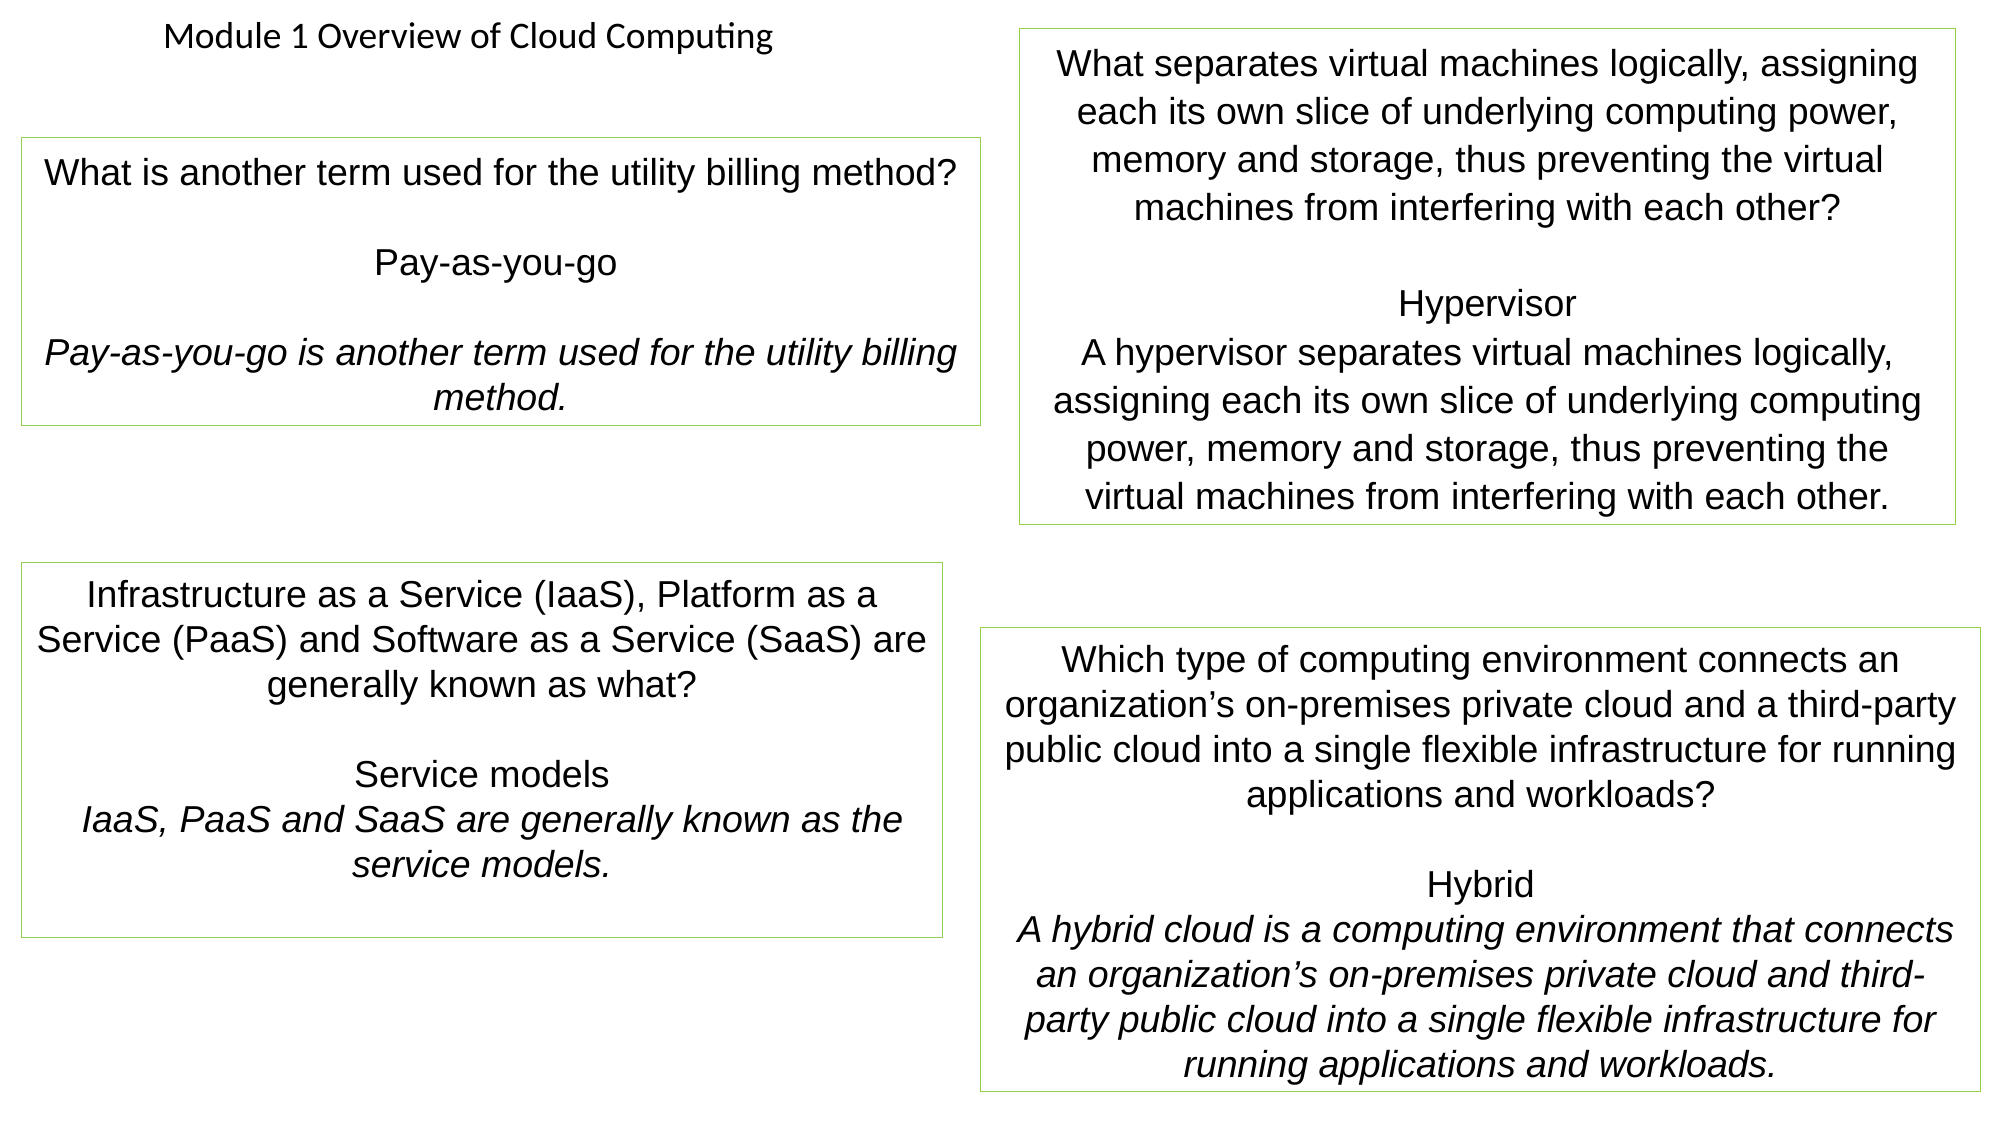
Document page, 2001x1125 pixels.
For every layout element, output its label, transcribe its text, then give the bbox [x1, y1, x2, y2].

text_box What is another term used for the utility billing method? Pay-as-you-go Pay-as-you-go is another term used for the utility billing method. [21, 137, 981, 426]
text_box Which type of computing environment connects an organization’s on-premises private cloud and a third-party public cloud into a single flexible infrastructure for running applications and workloads? Hybrid A hybrid cloud is a computing environment that connects an organization’s on-premises private cloud and third-party public cloud into a single flexible infrastructure for running applications and workloads. [980, 627, 1981, 1092]
text_box Module 1 Overview of Cloud Computing [148, 3, 1164, 64]
text_box What separates virtual machines logically, assigning each its own slice of underlying computing power, memory and storage, thus preventing the virtual machines from interfering with each other? Hypervisor A hypervisor separates virtual machines logically, assigning each its own slice of underlying computing power, memory and storage, thus preventing the virtual machines from interfering with each other. [1019, 28, 1956, 525]
text_box Infrastructure as a Service (IaaS), Platform as a Service (PaaS) and Software as a Service (SaaS) are generally known as what? Service models IaaS, PaaS and SaaS are generally known as the service models. [21, 562, 943, 938]
